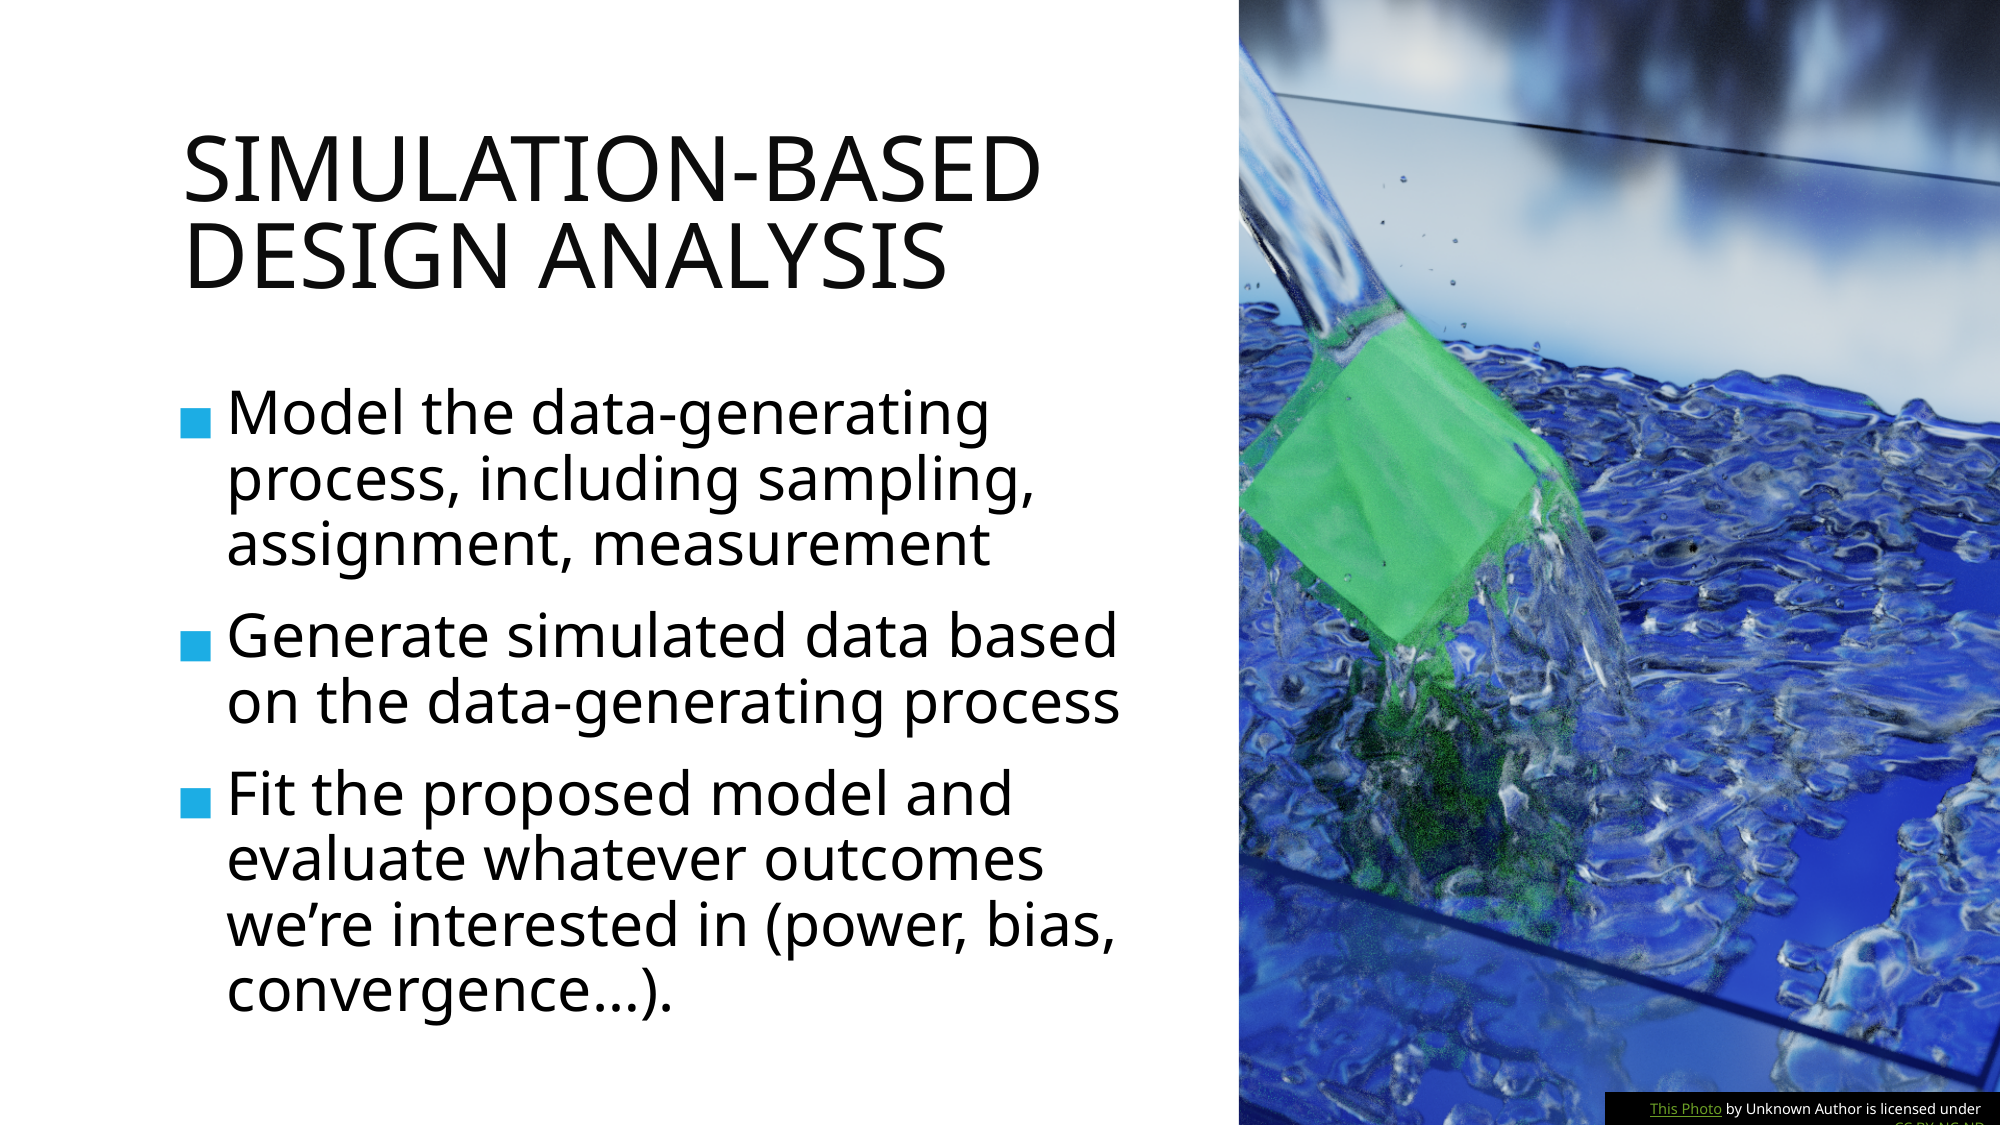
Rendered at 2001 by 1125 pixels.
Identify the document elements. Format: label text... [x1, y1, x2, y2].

picture [1238, 0, 2000, 1125]
list Model the data-generating process, including sampling, assignment, measurement Generate simulated data based on the data-generating process Fit the proposed model and evaluate whatever outcomes we’re interested in (power, bias, convergence…). [168, 375, 1164, 1035]
title SIMULATION-BASED DESIGN ANALYSIS [168, 96, 1164, 342]
